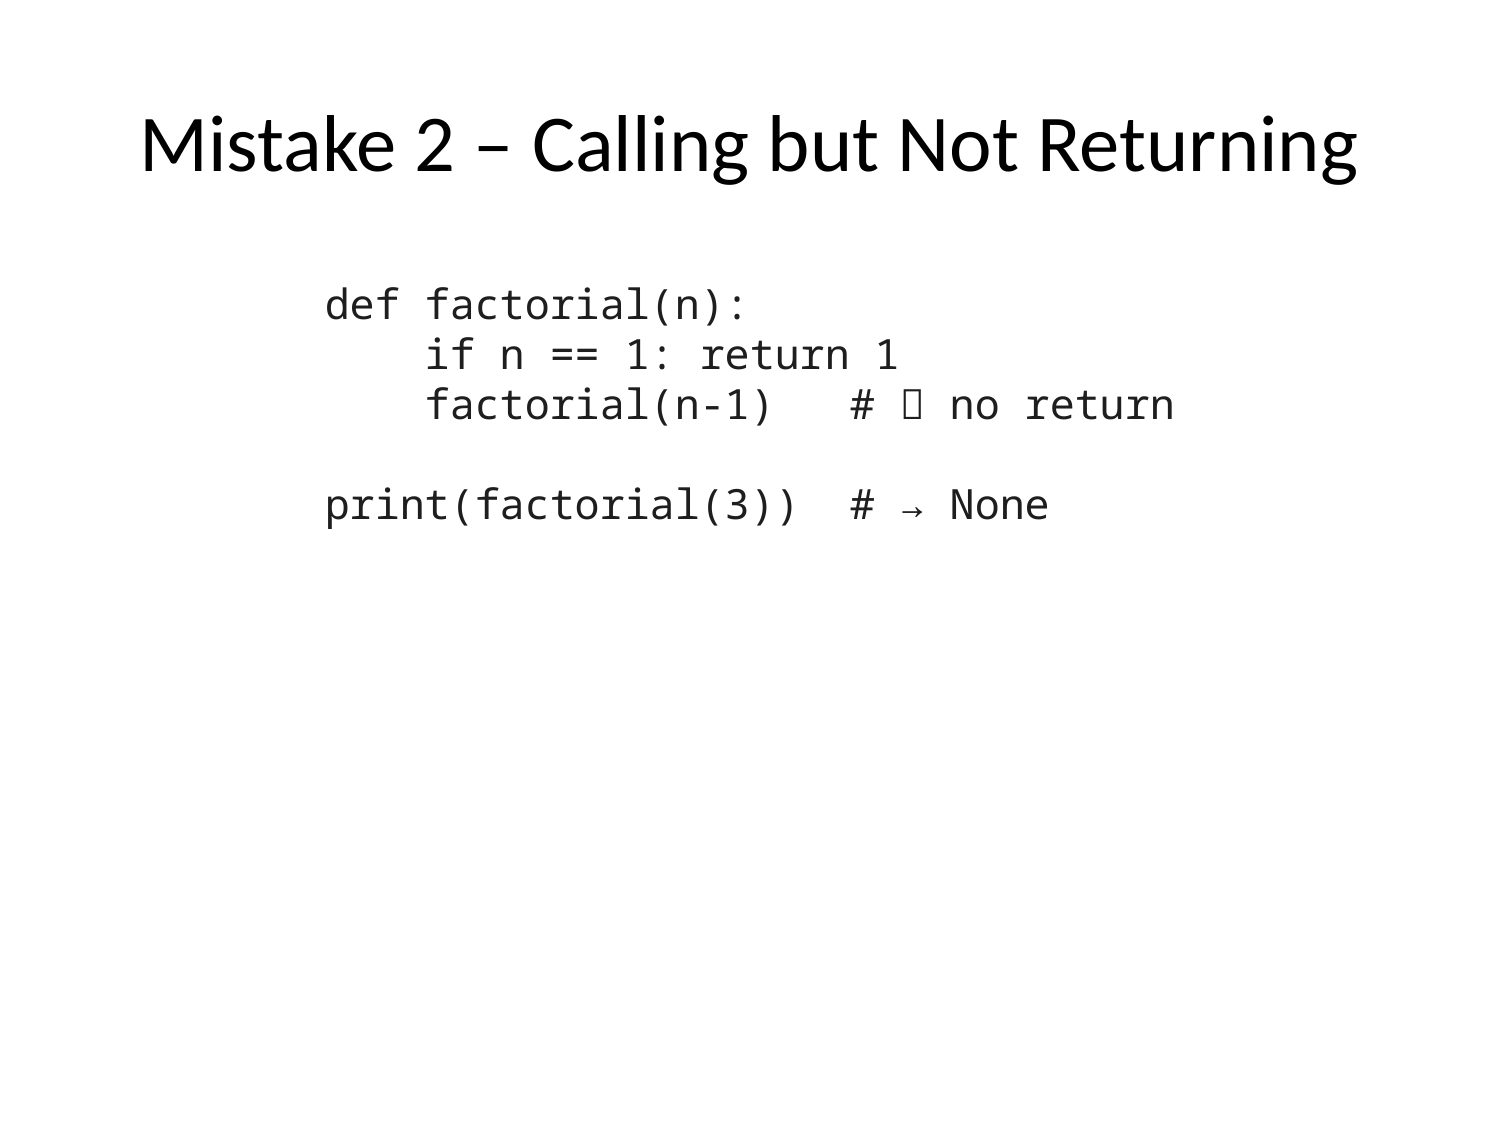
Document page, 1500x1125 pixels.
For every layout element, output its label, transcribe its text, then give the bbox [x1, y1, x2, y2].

title Mistake 2 – Calling but Not Returning [75, 45, 1425, 233]
text_box def factorial(n): if n == 1: return 1 factorial(n-1) # ❌ no return print(factorial(3)) # → None [310, 224, 1190, 535]
